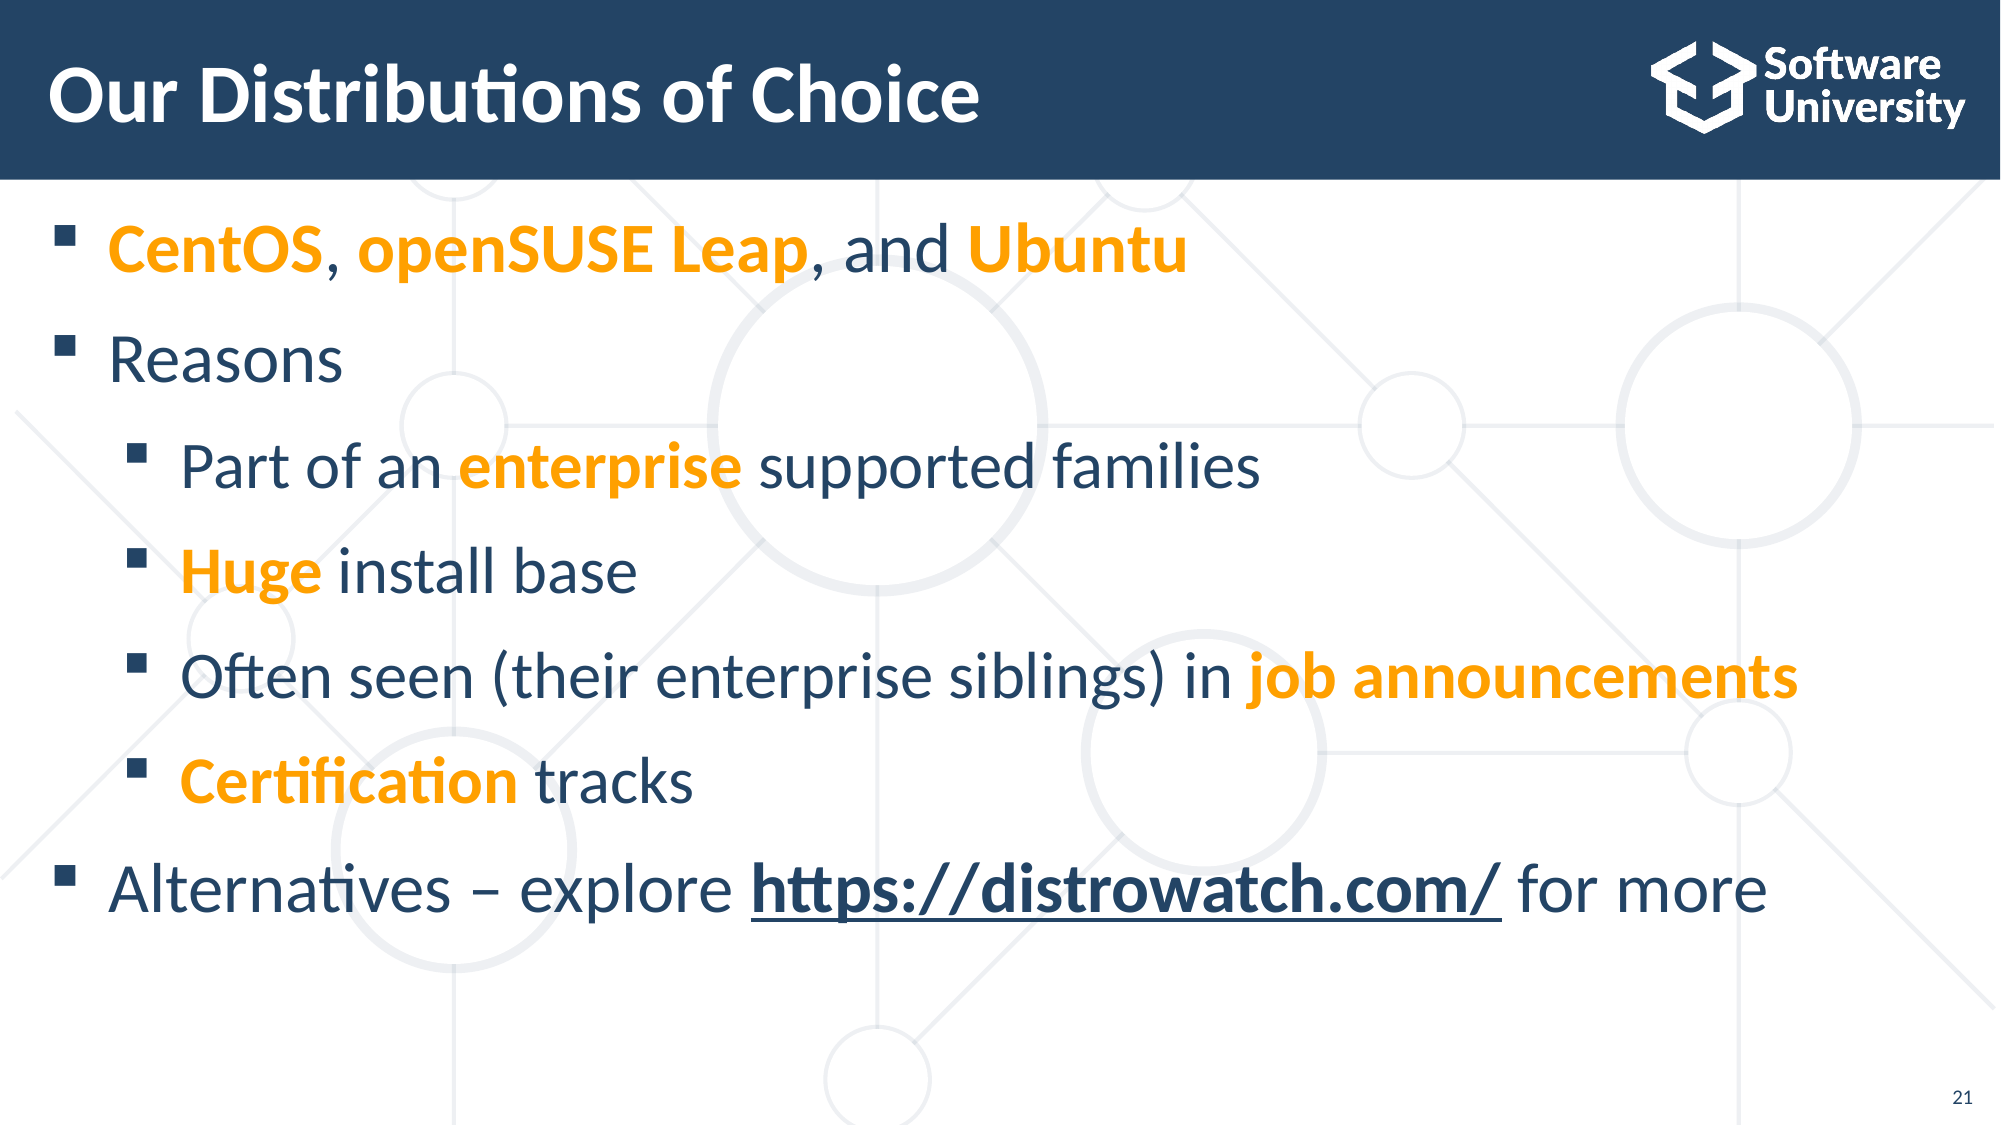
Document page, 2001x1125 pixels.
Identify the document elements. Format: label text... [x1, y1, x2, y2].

slide_number 21 [1927, 1067, 1989, 1117]
title Our Distributions of Choice [31, 16, 1625, 162]
list CentOS, openSUSE Leap, and Ubuntu Reasons Part of an enterprise supported families Huge install base Often seen (their enterprise siblings) in job announcements Certification tracks Alternatives – explore https://distrowatch.com/ for more [31, 196, 1970, 1104]
picture [1651, 41, 1966, 134]
